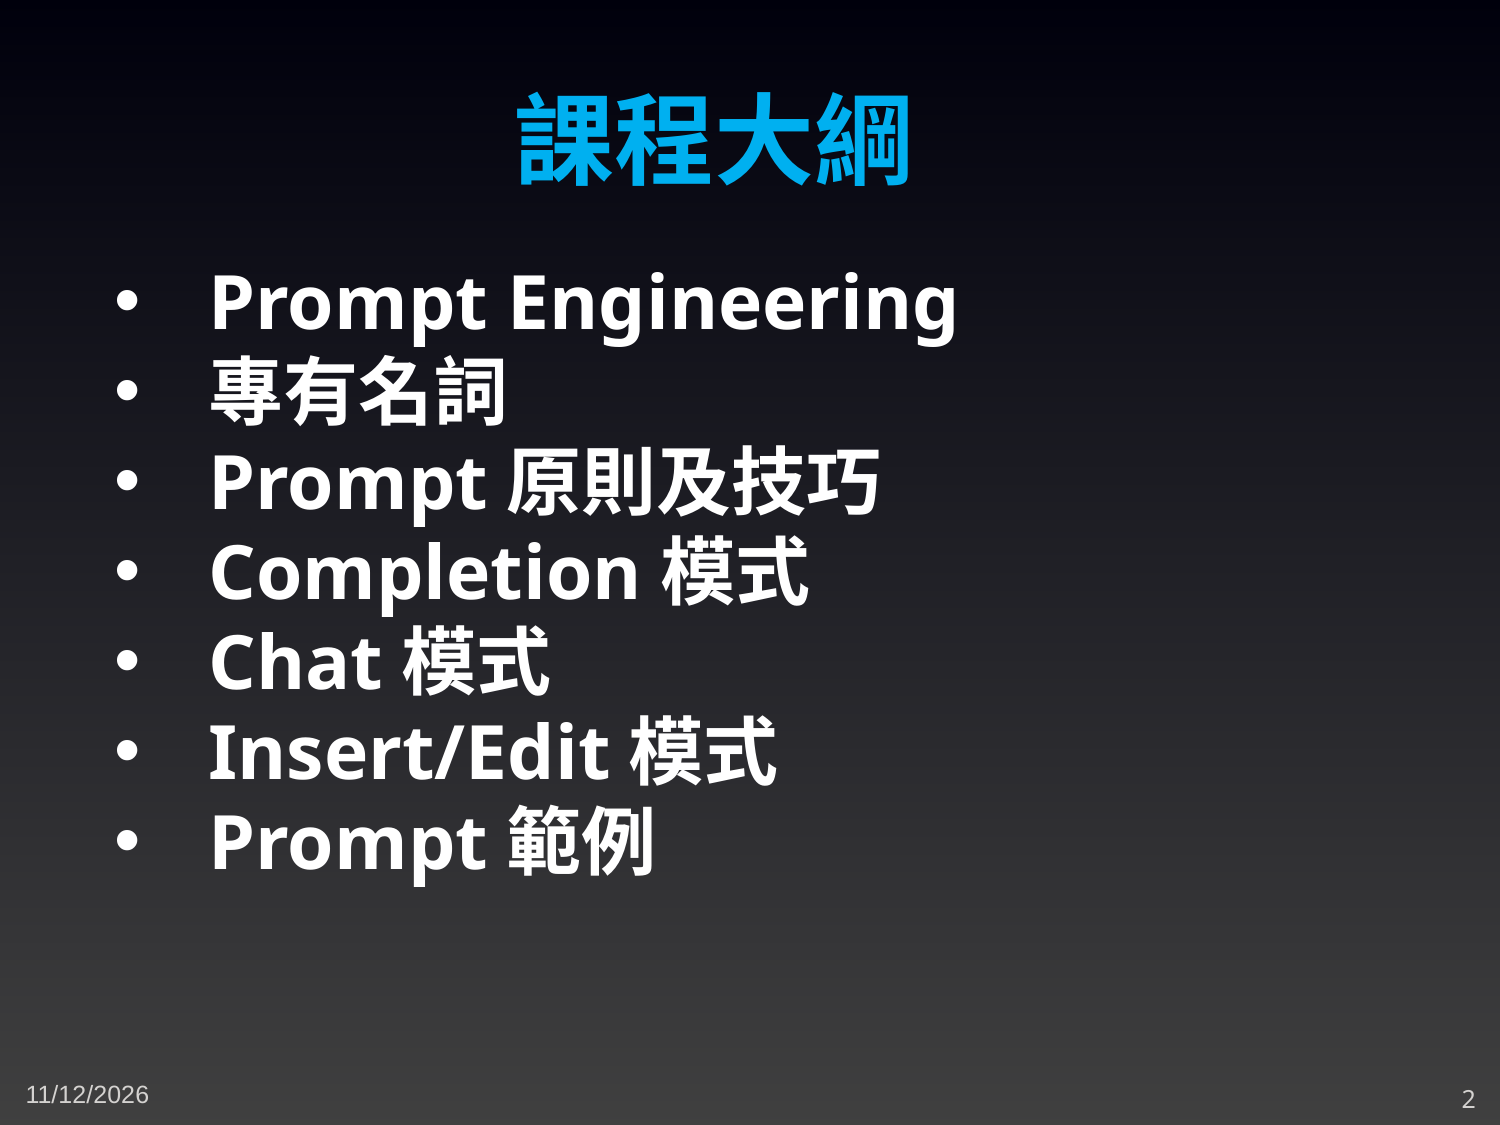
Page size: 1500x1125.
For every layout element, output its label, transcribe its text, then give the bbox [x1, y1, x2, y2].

slide_number 2 [1340, 1075, 1491, 1117]
text_box Prompt Engineering 專有名詞 Prompt原則及技巧 Completion模式 Chat模式 Insert/Edit模式 Prompt範例 [99, 246, 1400, 892]
text_box 課程大綱 [499, 49, 1388, 213]
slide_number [10, 1075, 411, 1117]
